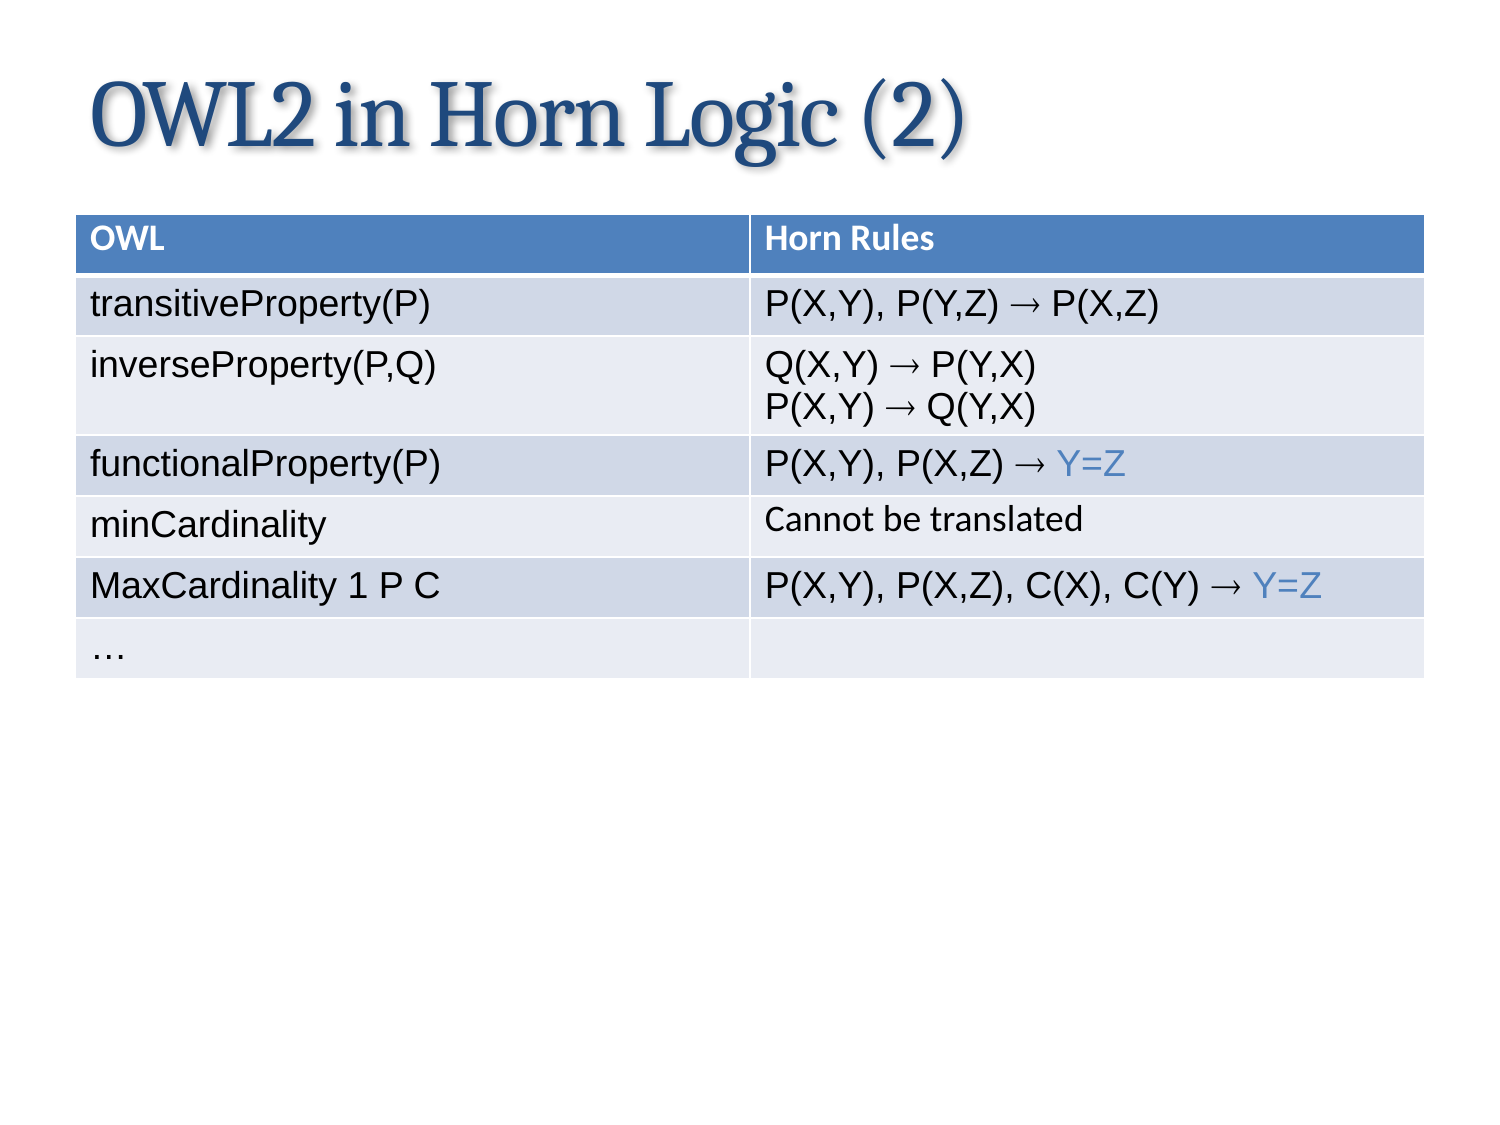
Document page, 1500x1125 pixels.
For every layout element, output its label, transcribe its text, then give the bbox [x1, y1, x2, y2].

table_cell P(X,Y), P(X,Z)  Y=Z [751, 436, 1424, 495]
table_cell transitiveProperty(P) [76, 278, 749, 335]
table_cell Q(X,Y)  P(Y,X) P(X,Y)  Q(Y,X) [751, 337, 1424, 434]
table_cell [751, 619, 1424, 678]
table_header OWL [76, 215, 749, 273]
table_cell … [76, 619, 749, 678]
table_cell functionalProperty(P) [76, 436, 749, 495]
table_cell P(X,Y), P(Y,Z)  P(X,Z) [751, 278, 1424, 335]
table_cell Cannot be translated [751, 497, 1424, 556]
table_header Horn Rules [751, 215, 1424, 273]
table_cell P(X,Y), P(X,Z), C(X), C(Y)  Y=Z [751, 558, 1424, 617]
title OWL2 in Horn Logic (2) [75, 45, 1427, 172]
table_cell minCardinality [76, 497, 749, 556]
table_cell inverseProperty(P,Q) [76, 337, 749, 434]
table_cell MaxCardinality 1 P C [76, 558, 749, 617]
